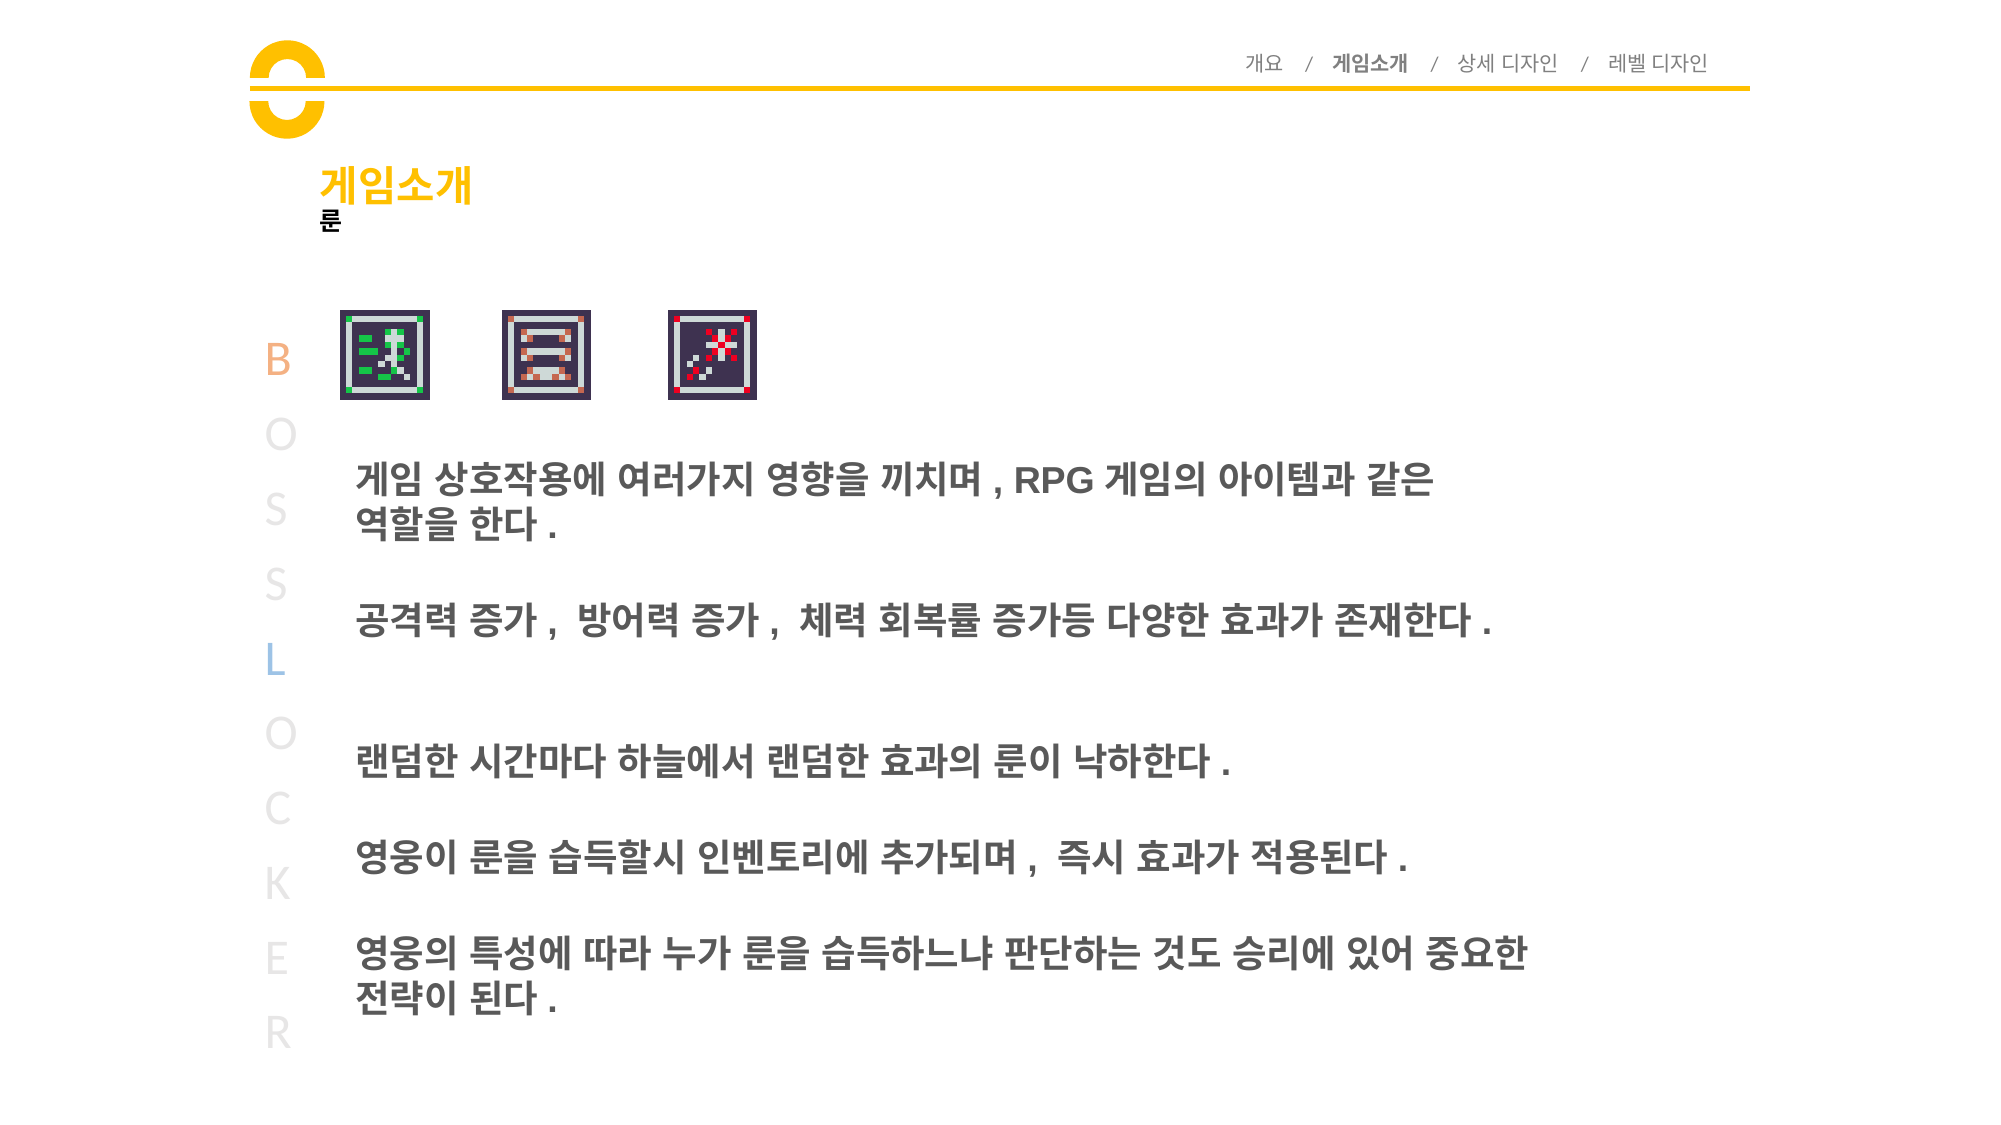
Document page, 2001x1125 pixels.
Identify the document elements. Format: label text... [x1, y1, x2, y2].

text_box 개요 / 게임소개 / 상세 디자인 / 레벨 디자인 [1169, 42, 1724, 83]
text_box 영웅이 룬을 습득할시 인벤토리에 추가되며, 즉시 효과가 적용된다. [340, 826, 1601, 887]
list B O S S L O C K E R [249, 324, 400, 1018]
text_box 영웅의 특성에 따라 누가 룬을 습득하느냐 판단하는 것도 승리에 있어 중요한 전략이 된다. [340, 922, 1601, 1028]
text_box [248, 100, 326, 140]
picture [502, 310, 591, 400]
text_box 랜덤한 시간마다 하늘에서 랜덤한 효과의 룬이 낙하한다. [340, 730, 1601, 791]
picture [668, 310, 757, 400]
text_box 게임 상호작용에 여러가지 영향을 끼치며, RPG게임의 아이템과 같은 역할을 한다. [340, 448, 1511, 554]
text_box [248, 39, 326, 79]
title 게임소개 [304, 166, 882, 210]
picture [340, 310, 430, 400]
text_box 공격력 증가, 방어력 증가, 체력 회복률 증가등 다양한 효과가 존재한다. [340, 589, 1511, 650]
text_box 룬 [304, 197, 733, 243]
